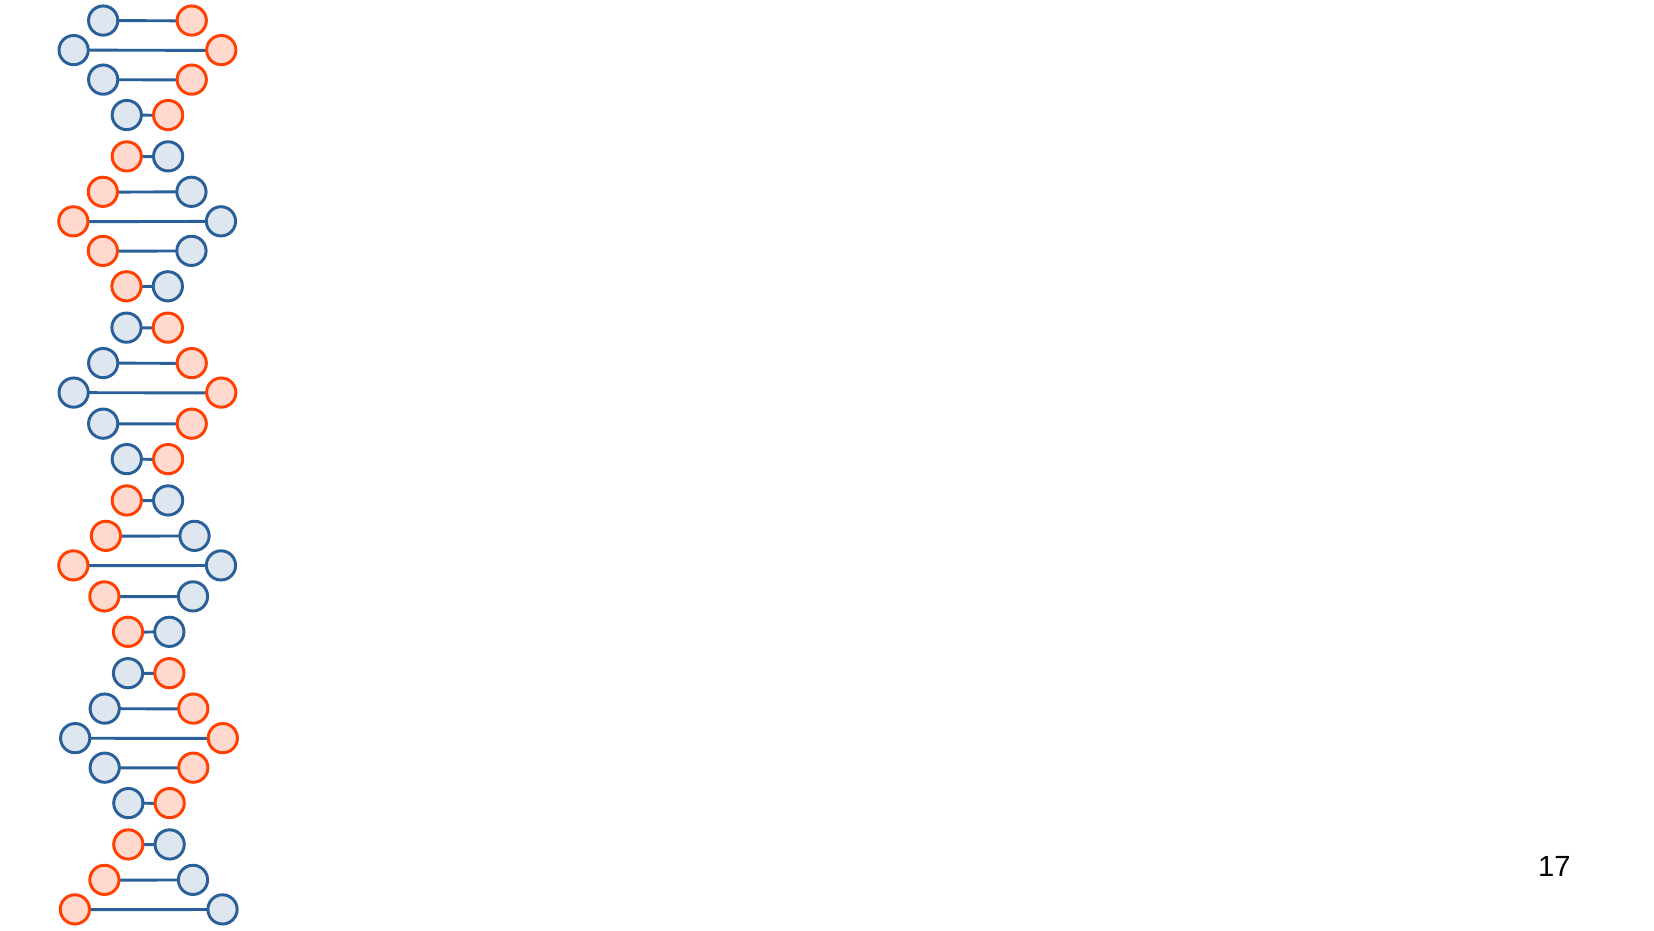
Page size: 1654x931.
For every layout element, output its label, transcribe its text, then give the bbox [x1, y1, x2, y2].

slide_number 17 [1185, 847, 1571, 912]
